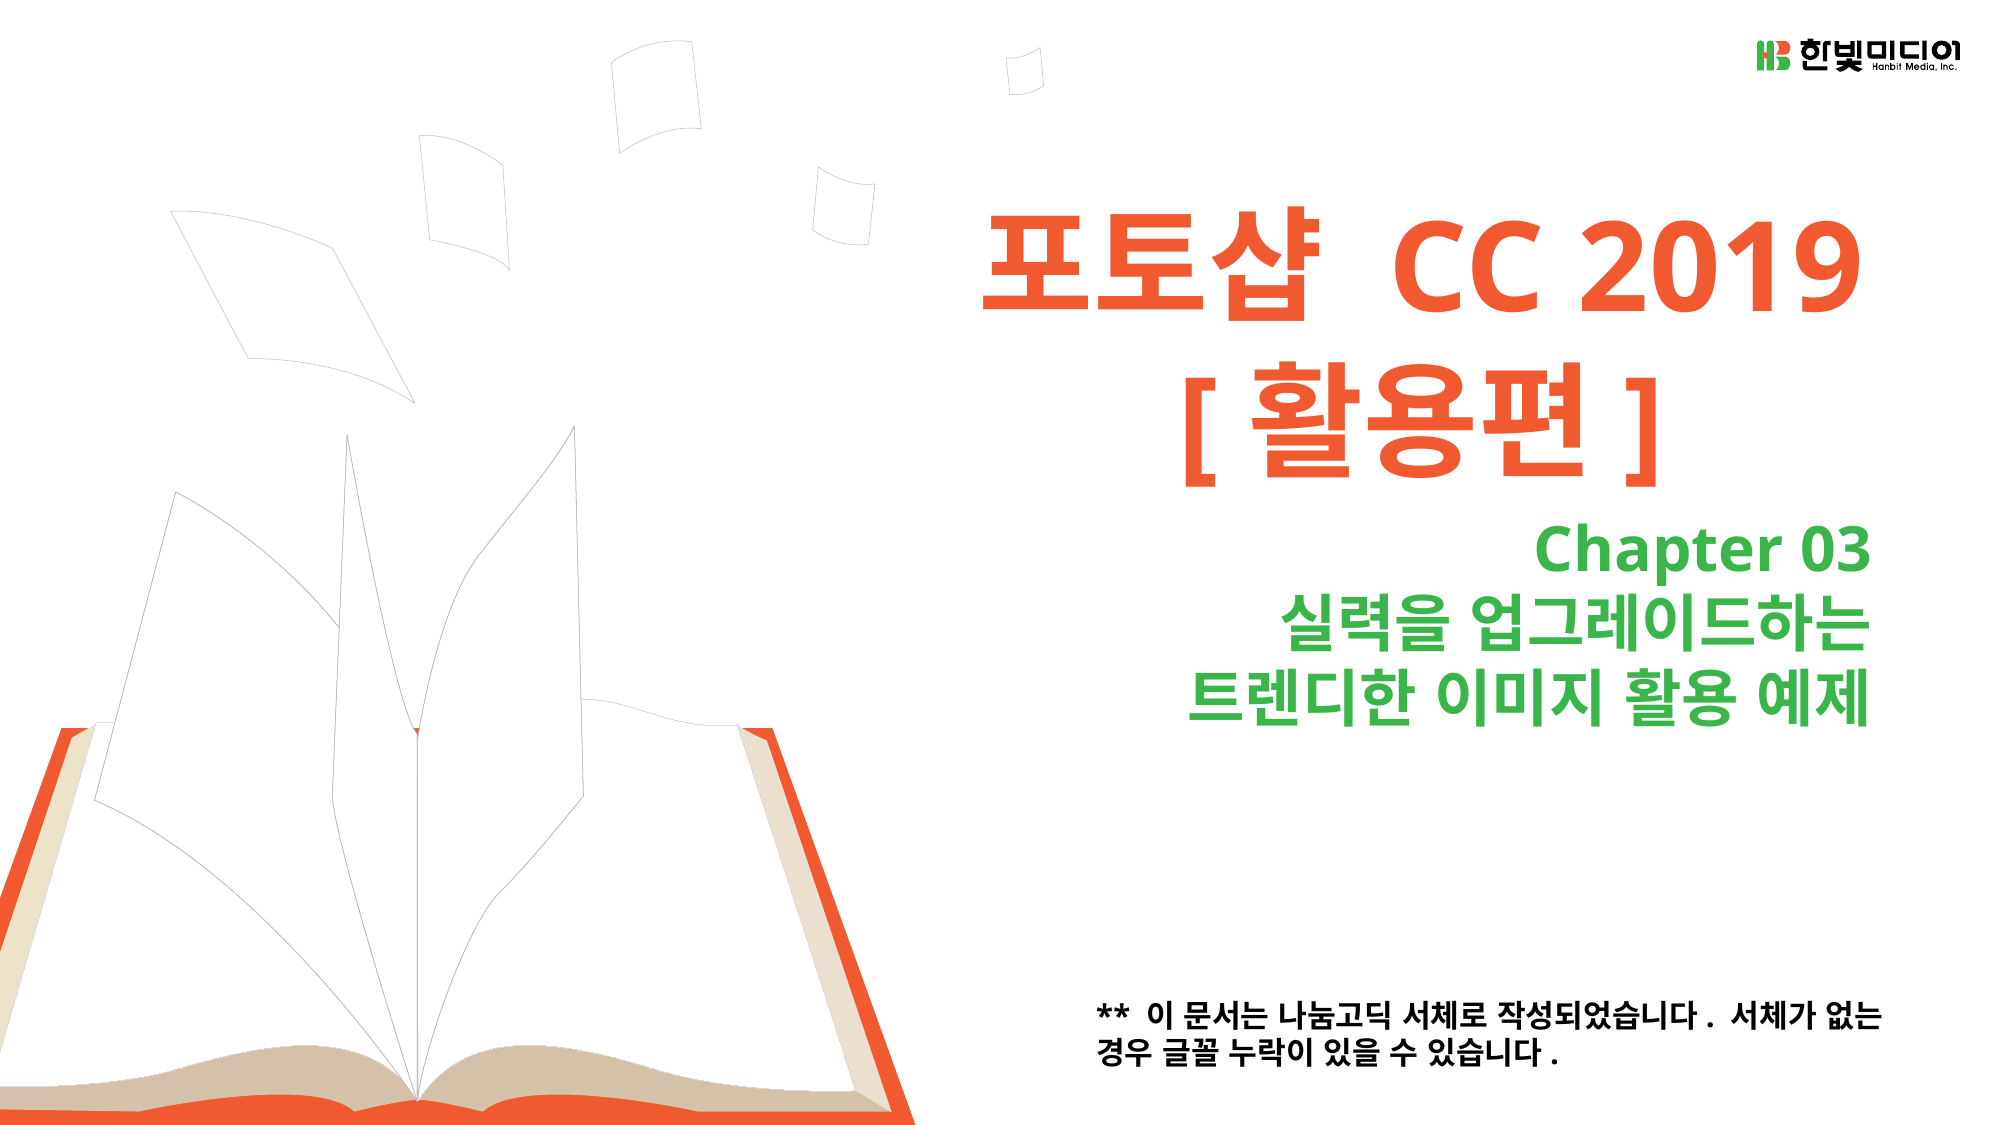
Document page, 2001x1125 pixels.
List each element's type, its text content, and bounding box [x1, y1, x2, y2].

title Chapter 03 실력을 업그레이드하는 트렌디한 이미지 활용 예제 [1033, 502, 1888, 744]
text_box ** 이 문서는 나눔고딕 서체로 작성되었습니다. 서체가 없는 경우 글꼴 누락이 있을 수 있습니다. [1081, 988, 1935, 1079]
subtitle 포토샵 CC 2019 [활용편] [907, 192, 1936, 502]
